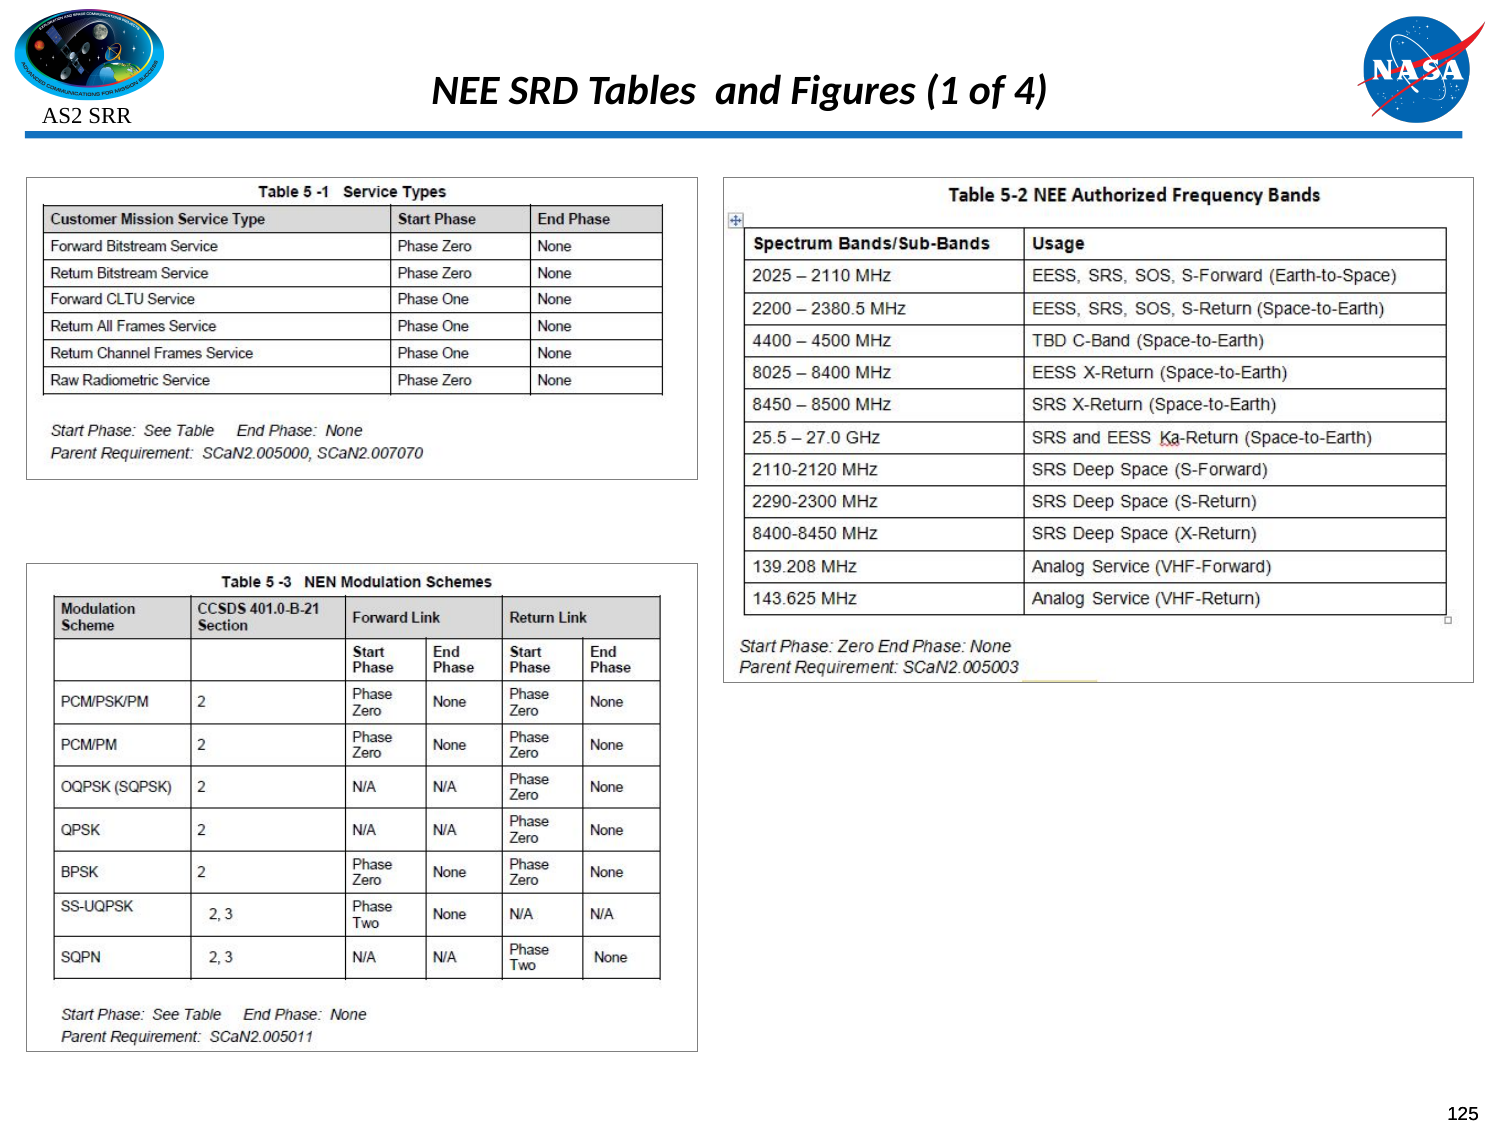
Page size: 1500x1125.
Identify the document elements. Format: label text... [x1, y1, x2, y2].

title NEE SRD Tables and Figures (1 of 4) [199, 19, 1281, 121]
picture [26, 176, 698, 481]
picture [723, 177, 1475, 683]
picture [1340, 3, 1500, 137]
picture [0, 4, 174, 106]
picture [26, 563, 698, 1052]
